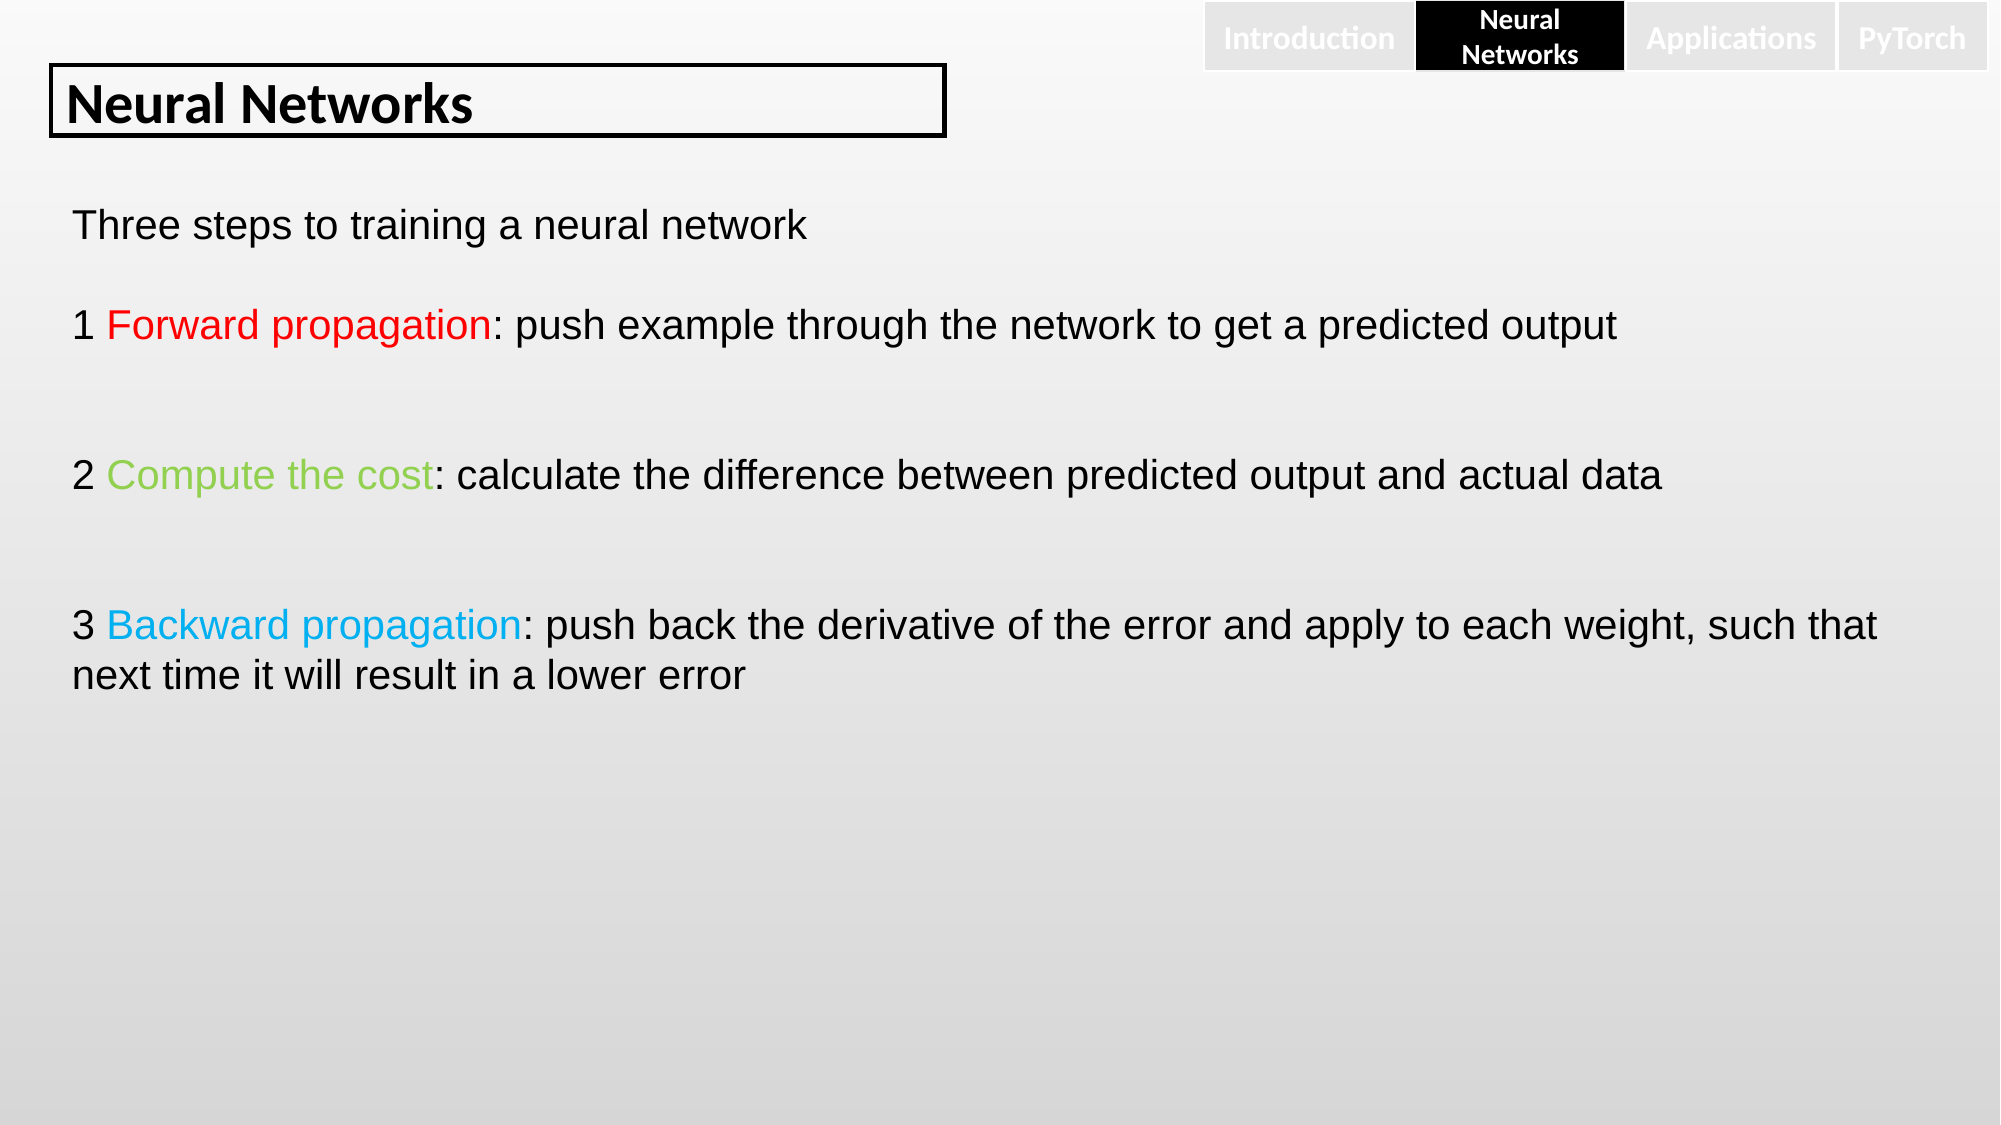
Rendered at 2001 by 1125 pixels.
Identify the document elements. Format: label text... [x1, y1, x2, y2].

text_box Neural Networks [51, 65, 945, 136]
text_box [1203, 0, 1989, 72]
text_box Three steps to training a neural network 1 Forward propagation: push example through the network to get a predicted output 2 Compute the cost: calculate the difference between predicted output and actual data 3 Backward propagation: push back the derivative of the error and apply to each weight, such that next time it will result in a lower error [57, 190, 1901, 706]
